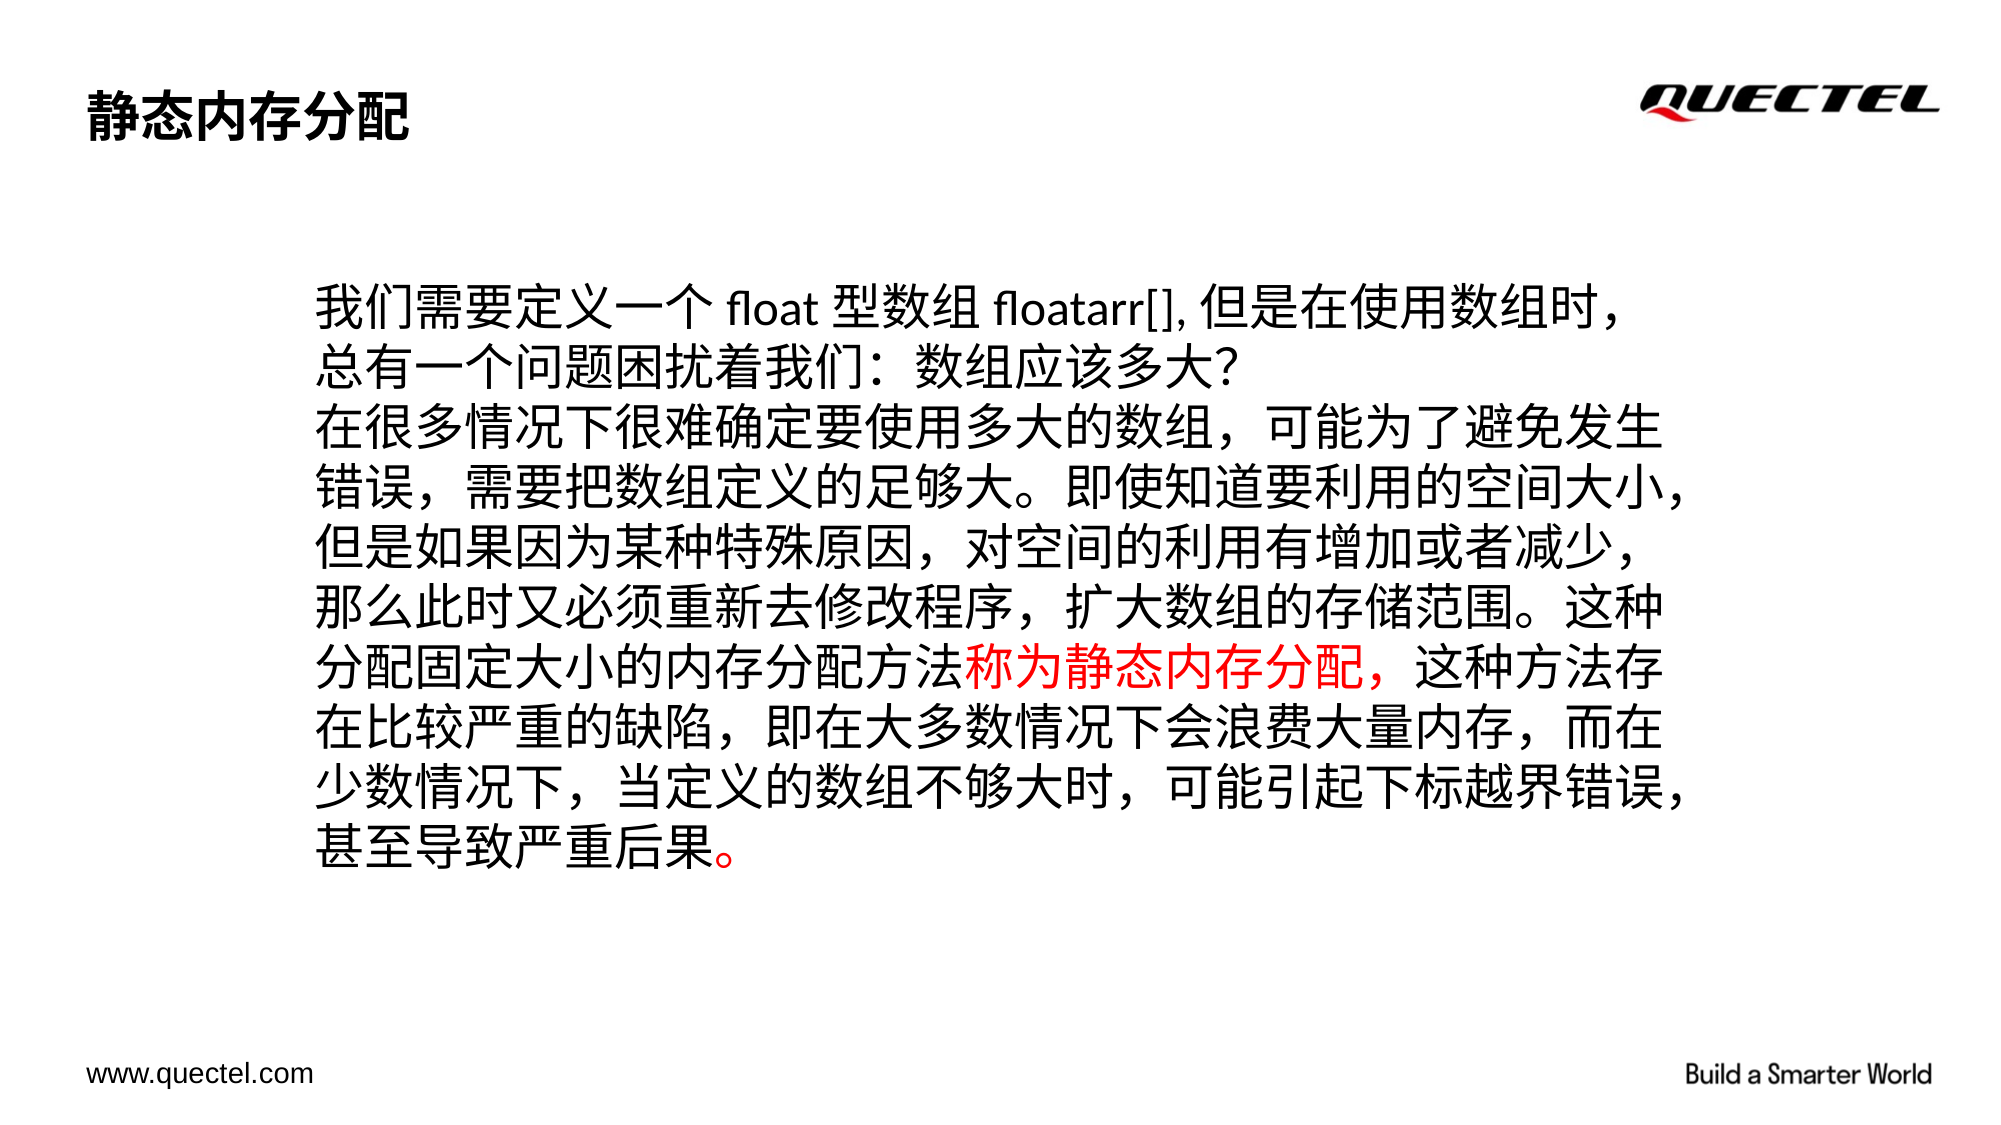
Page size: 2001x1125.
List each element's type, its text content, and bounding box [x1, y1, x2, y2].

title 静态内存分配 [71, 82, 1887, 156]
text_box 我们需要定义一个float型数组floatarr[],但是在使用数组时，总有一个问题困扰着我们：数组应该多大？ 在很多情况下很难确定要使用多大的数组，可能为了避免发生错误，需要把数组定义的足够大。即使知道要利用的空间大小，但是如果因为某种特殊原因，对空间的利用有增加或者减少，那么此时又必须重新去修改程序，扩大数组的存储范围。这种分配固定大小的内存分配方法称为静态内存分配，这种方法存在比较严重的缺陷，即在大多数情况下会浪费大量内存，而在少数情况下，当定义的数组不够大时，可能引起下标越界错误，甚至导致严重后果。 [299, 268, 1701, 928]
picture [1637, 1015, 1981, 1125]
picture [1595, 32, 1985, 165]
